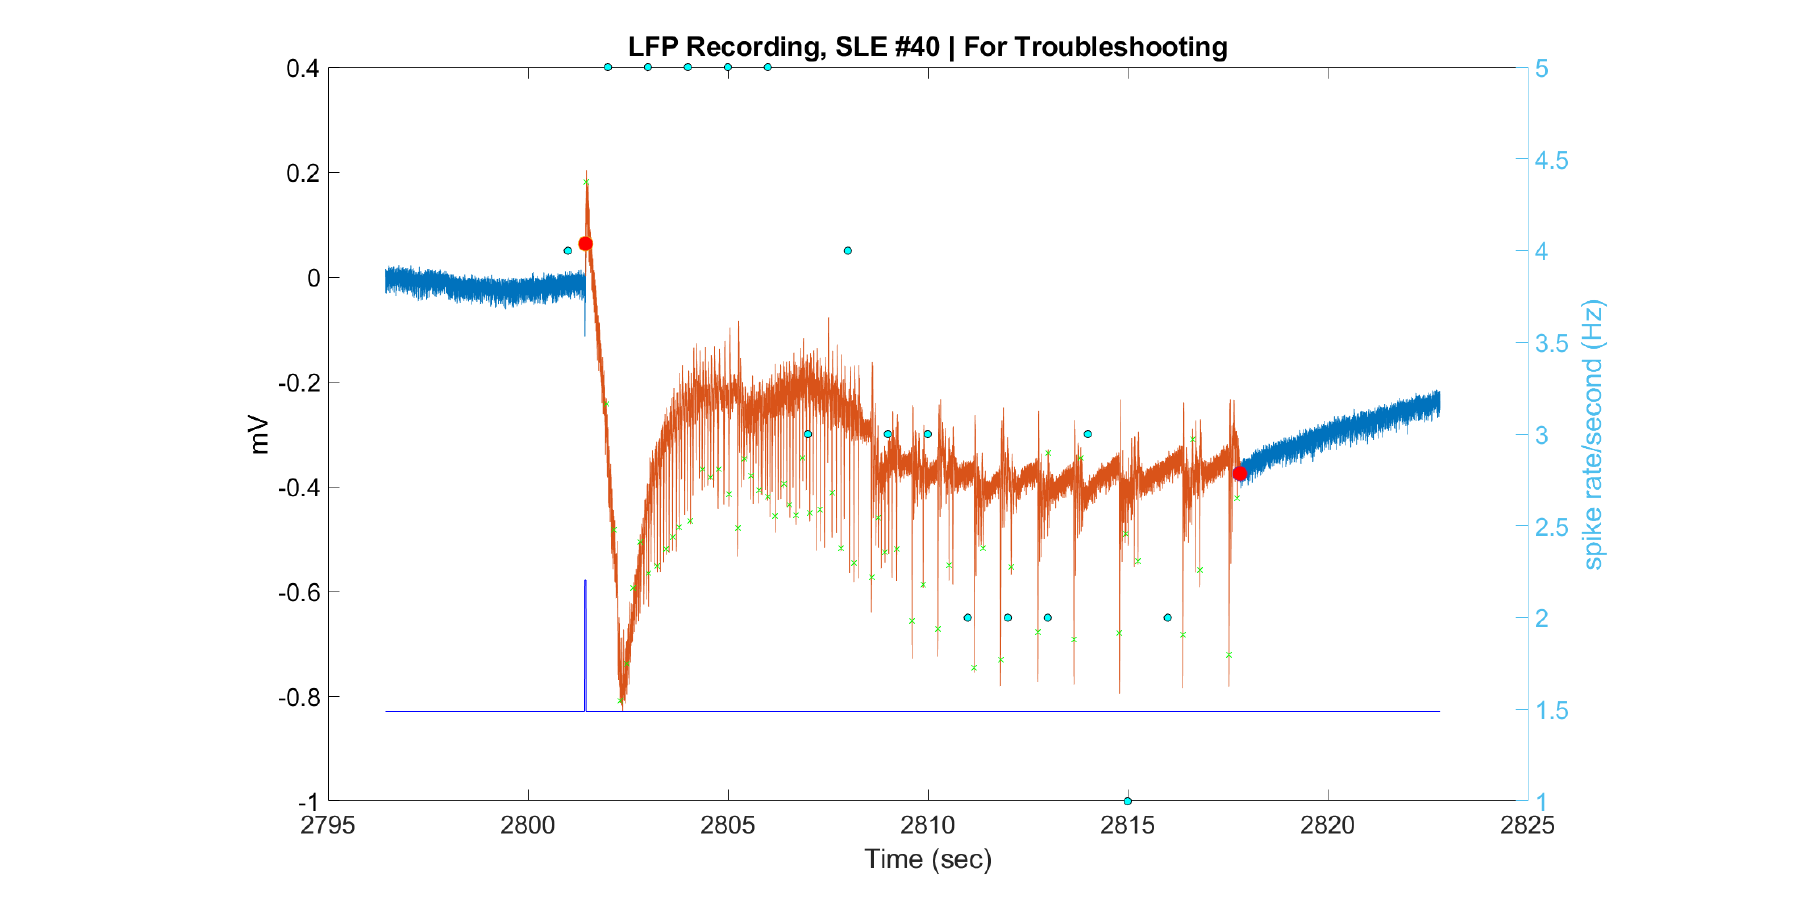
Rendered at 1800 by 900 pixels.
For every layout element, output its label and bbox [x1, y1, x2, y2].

picture [126, 0, 1674, 900]
